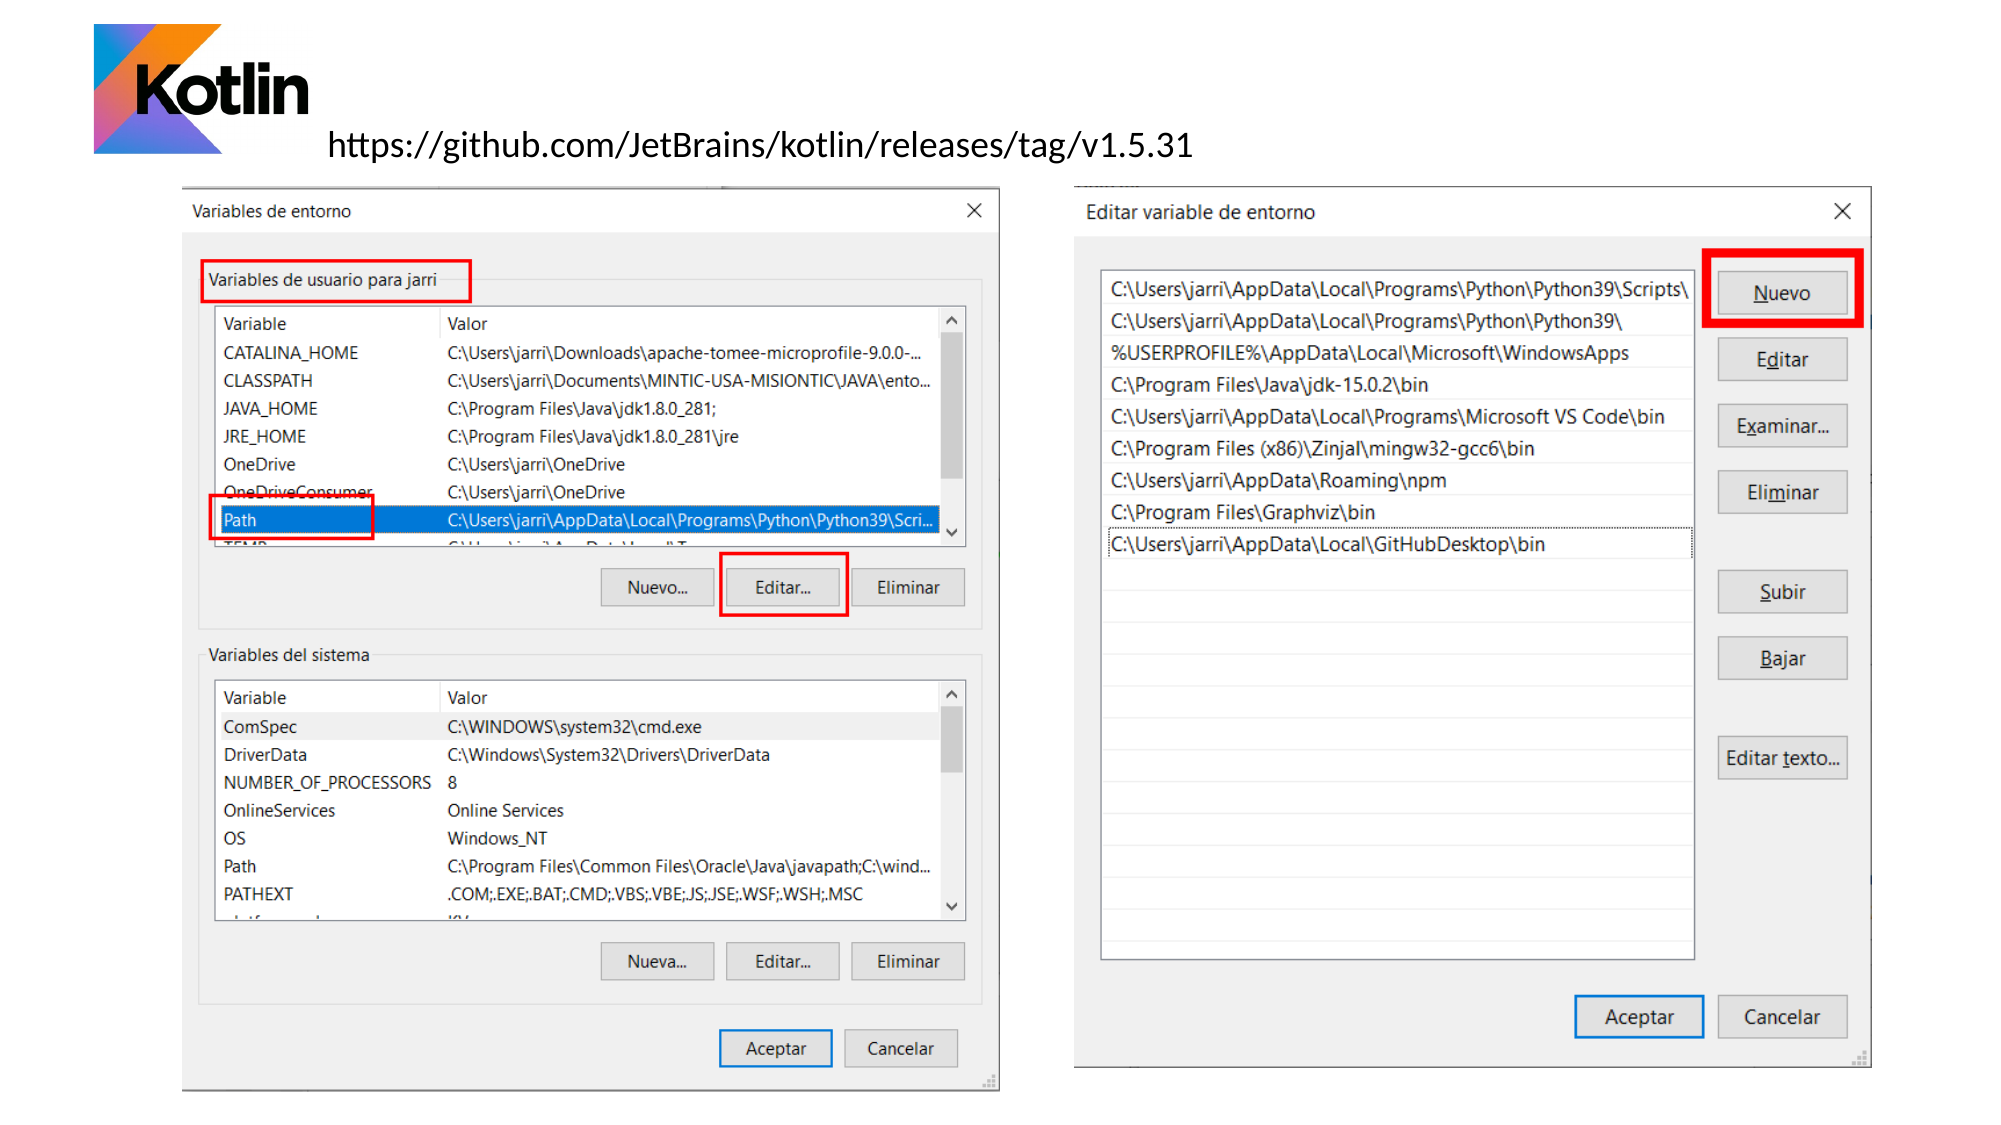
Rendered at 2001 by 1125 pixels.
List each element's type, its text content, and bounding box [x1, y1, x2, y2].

text_box https://github.com/JetBrains/kotlin/releases/tag/v1.5.31 [312, 112, 1313, 172]
picture [93, 24, 313, 154]
picture [1074, 186, 1872, 1068]
picture [181, 186, 1000, 1092]
